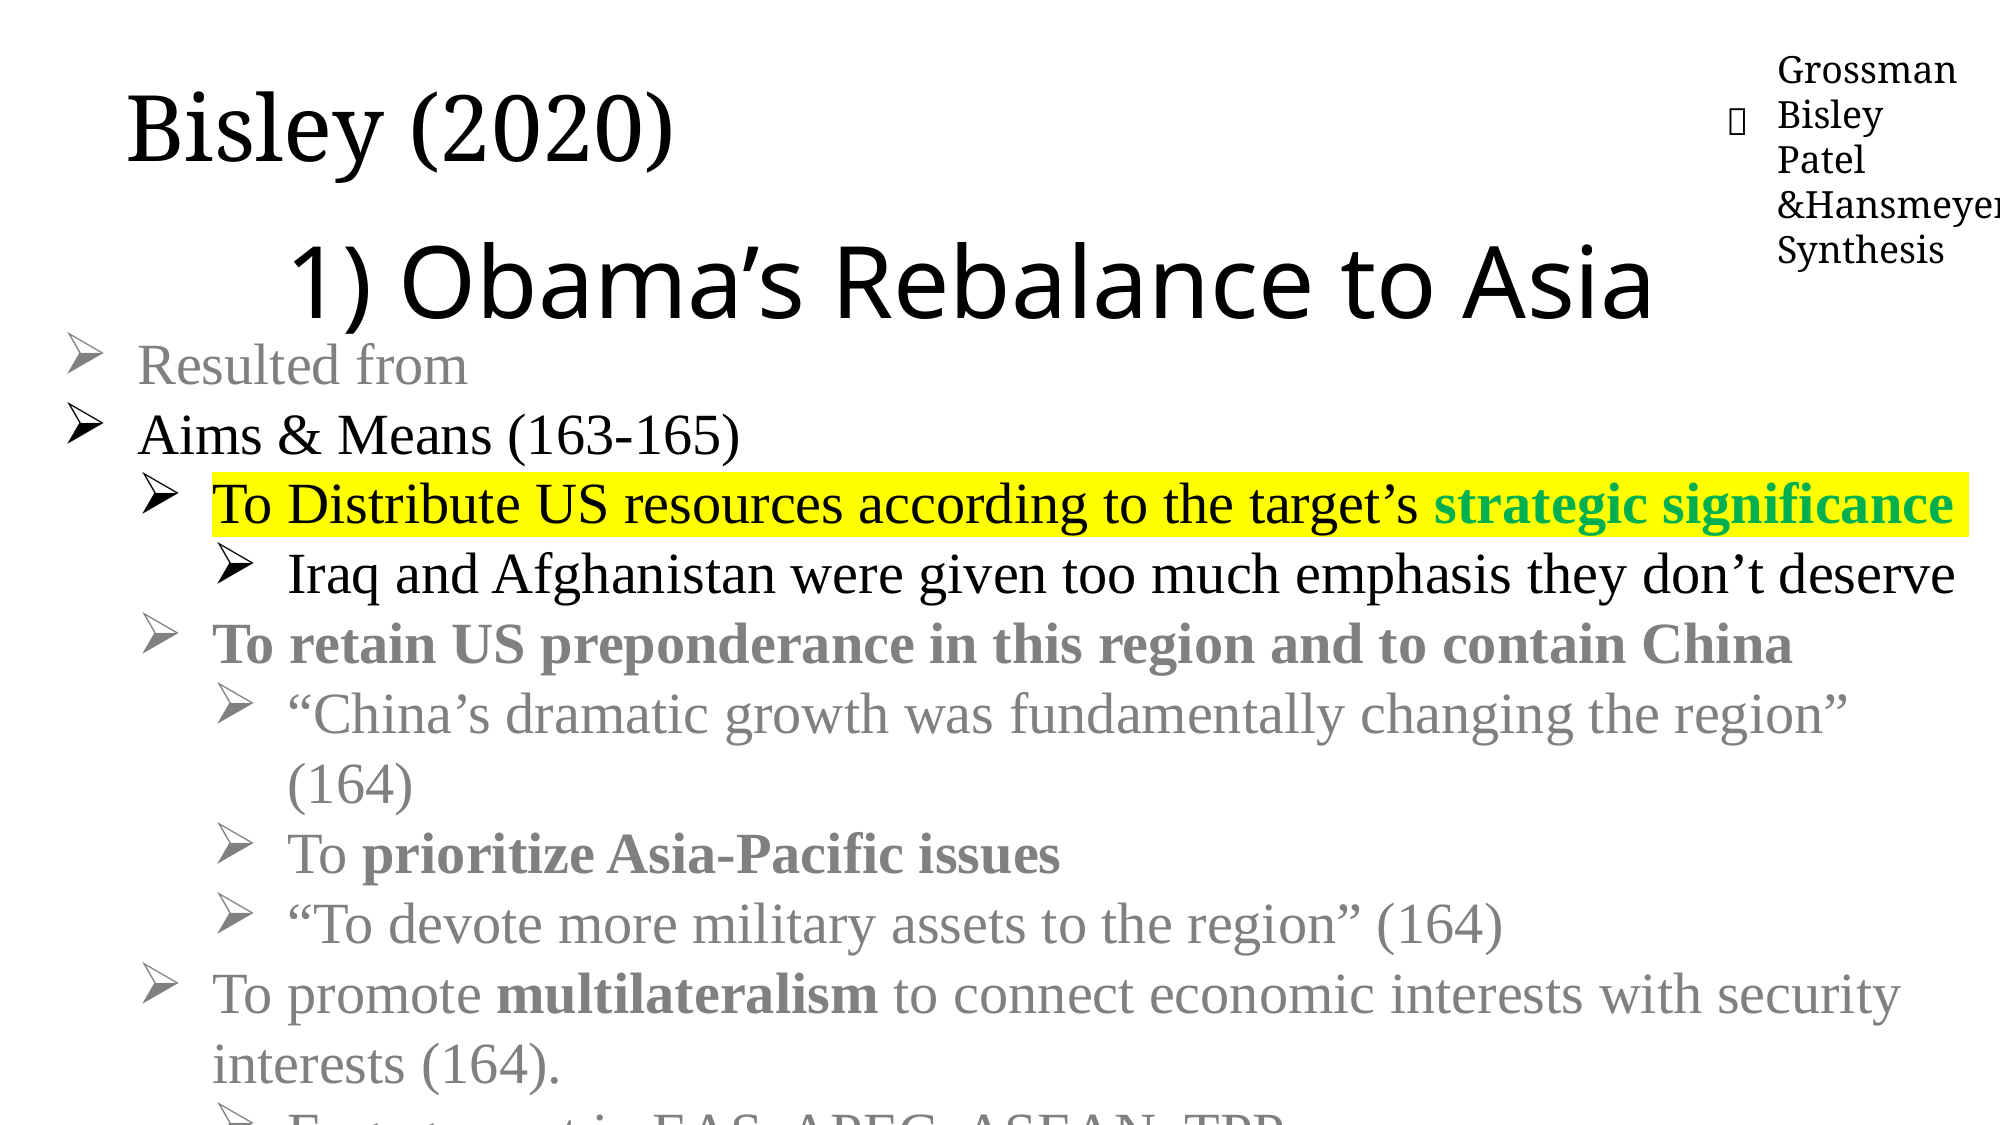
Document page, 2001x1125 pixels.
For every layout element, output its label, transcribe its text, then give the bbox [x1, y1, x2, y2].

text_box ✅ [1711, 90, 1869, 150]
text_box Bisley (2020) [110, 0, 1763, 318]
text_box Resulted from Aims & Means (163-165) To Distribute US resources according to the target’s strategic significance Iraq and Afghanistan were given too much emphasis they don’t deserve To retain US preponderance in this region and to contain China “China’s dramatic growth was fundamentally changing the region” (164) To prioritize Asia-Pacific issues “To devote more military assets to the region” (164) To promote multilateralism to connect economic interests with security interests (164). Engagement in EAS, APEC, ASEAN, TPP [47, 318, 2000, 1125]
text_box Grossman Bisley Patel &Hansmeyer Synthesis [1762, 38, 2000, 279]
text_box 1) Obama’s Rebalance to Asia [270, 210, 1712, 346]
